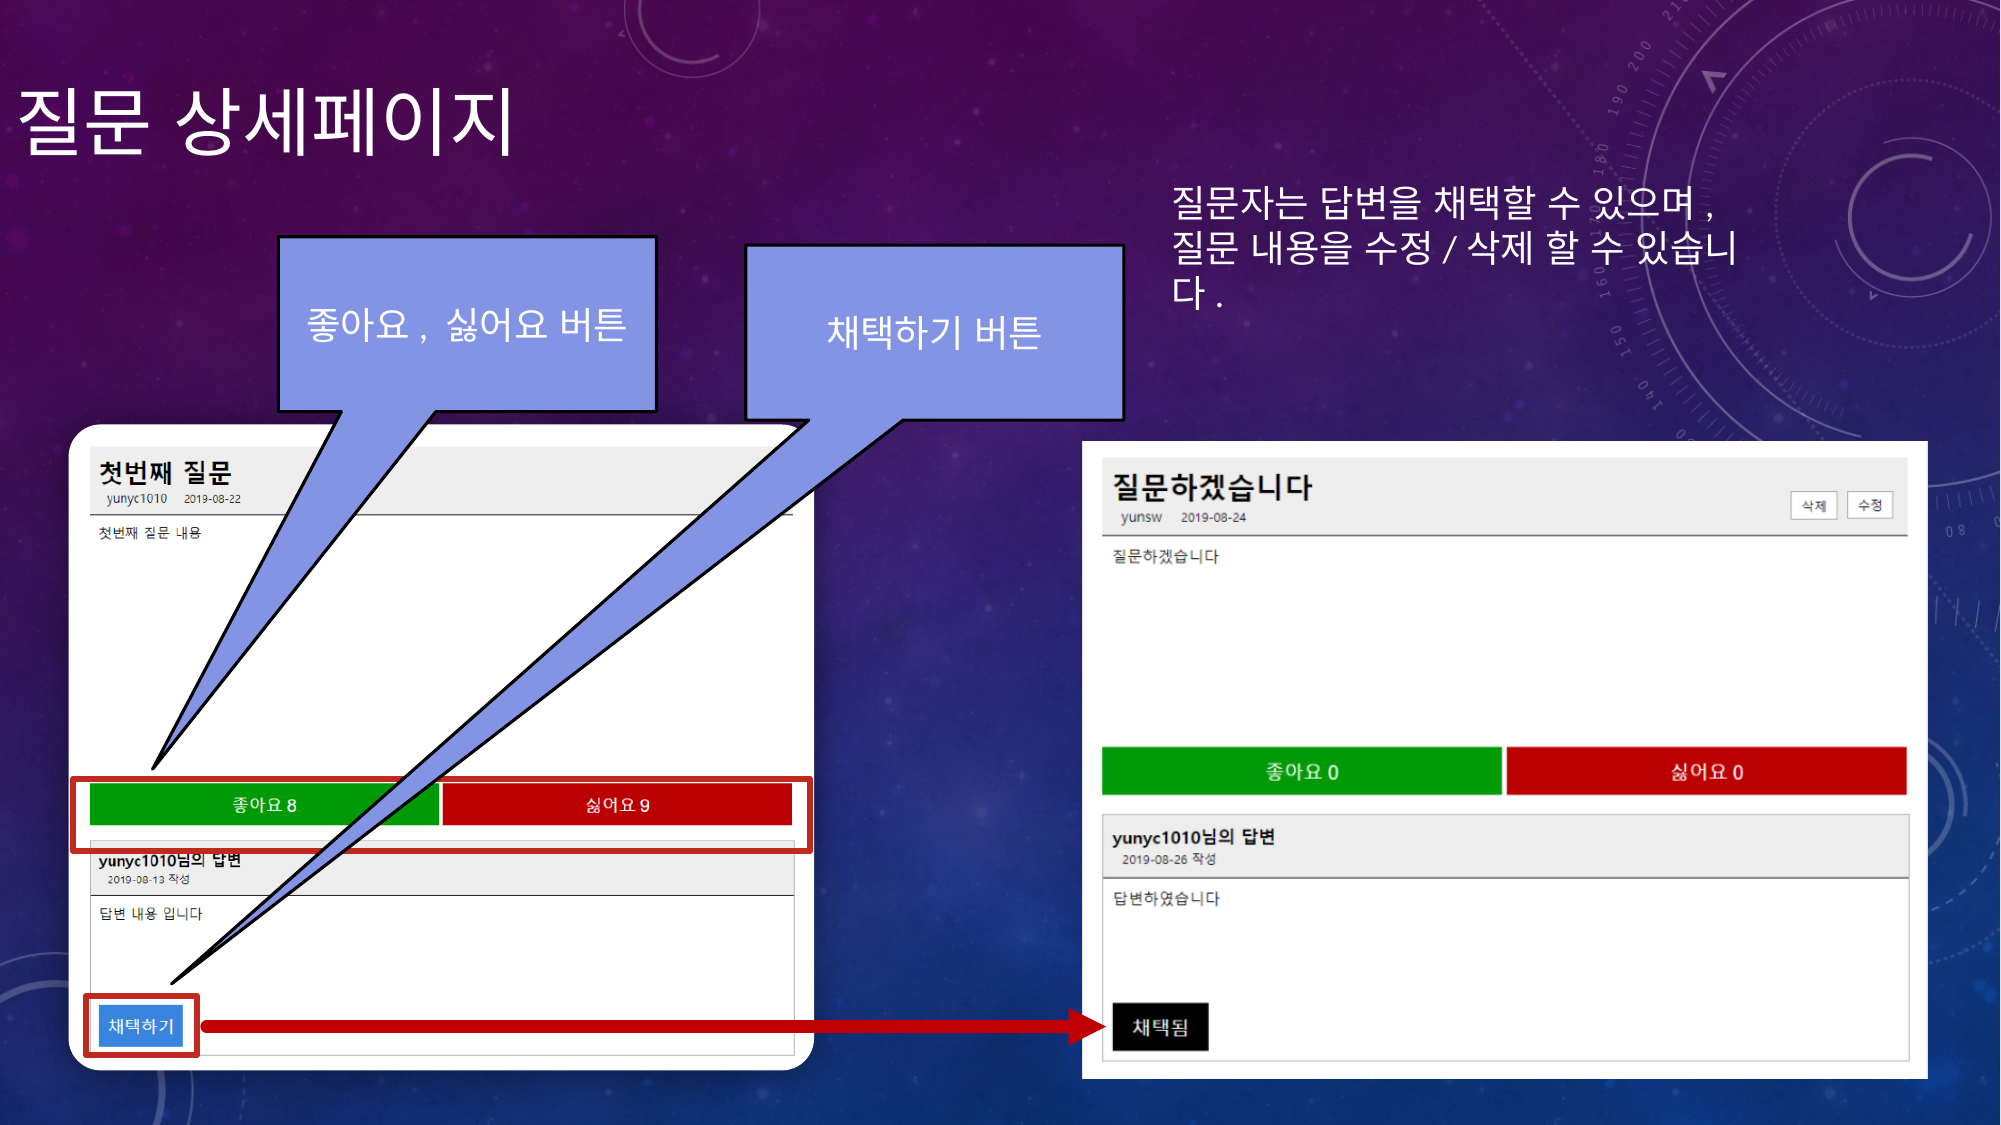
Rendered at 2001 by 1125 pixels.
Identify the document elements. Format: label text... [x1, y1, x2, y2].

picture [0, 0, 2001, 1125]
text_box 채택하기 버튼 [744, 243, 1126, 490]
title 질문 상세페이지 [0, 4, 609, 237]
text_box 질문자는 답변을 채택할 수 있으며, 질문 내용을 수정/삭제 할 수 있습니다. [1156, 172, 1801, 323]
text_box 좋아요, 싫어요 버튼 [276, 235, 659, 428]
